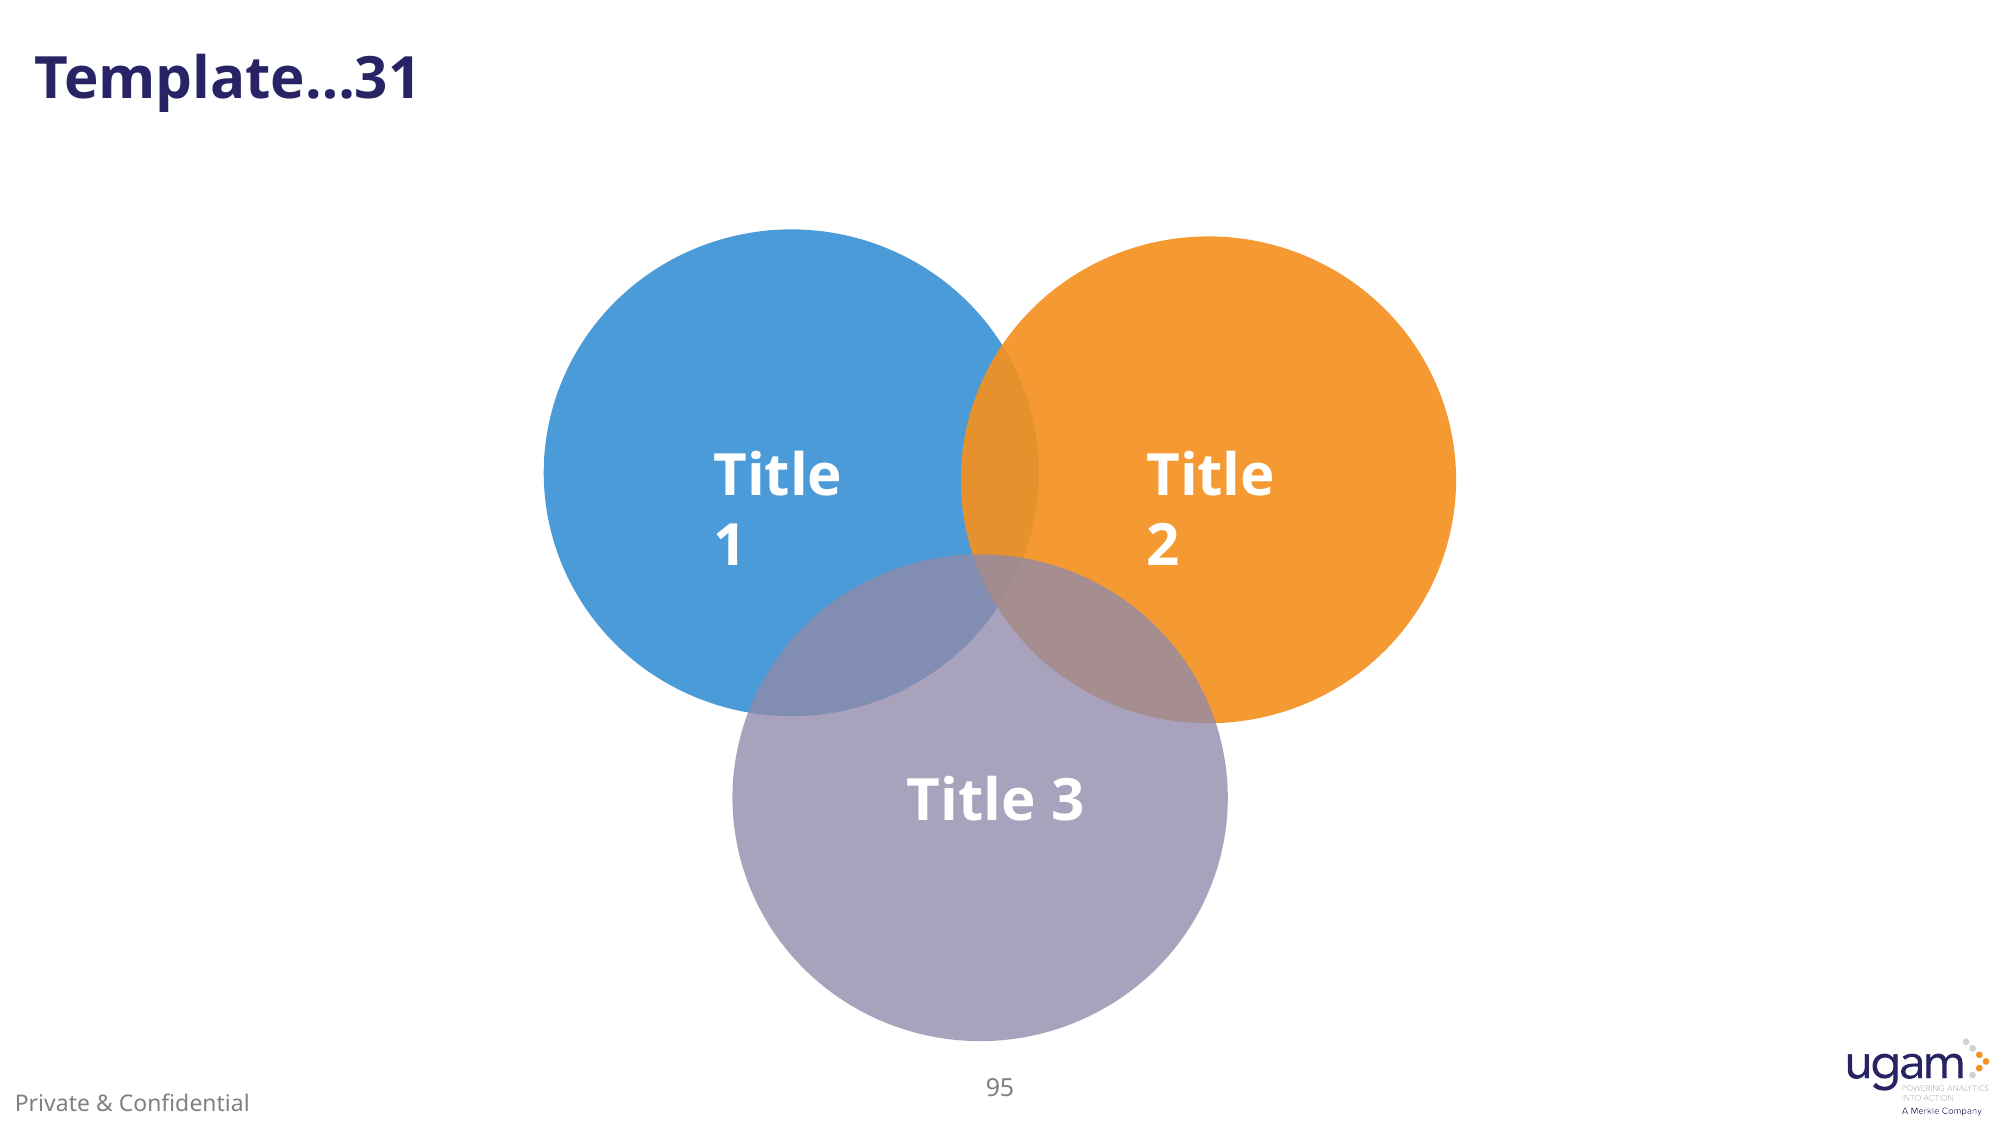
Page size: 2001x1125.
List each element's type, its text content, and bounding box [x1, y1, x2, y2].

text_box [732, 554, 1228, 1042]
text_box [960, 236, 1457, 724]
title Template…31 [0, 1, 2000, 158]
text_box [543, 229, 1040, 717]
picture [1847, 1038, 1990, 1116]
